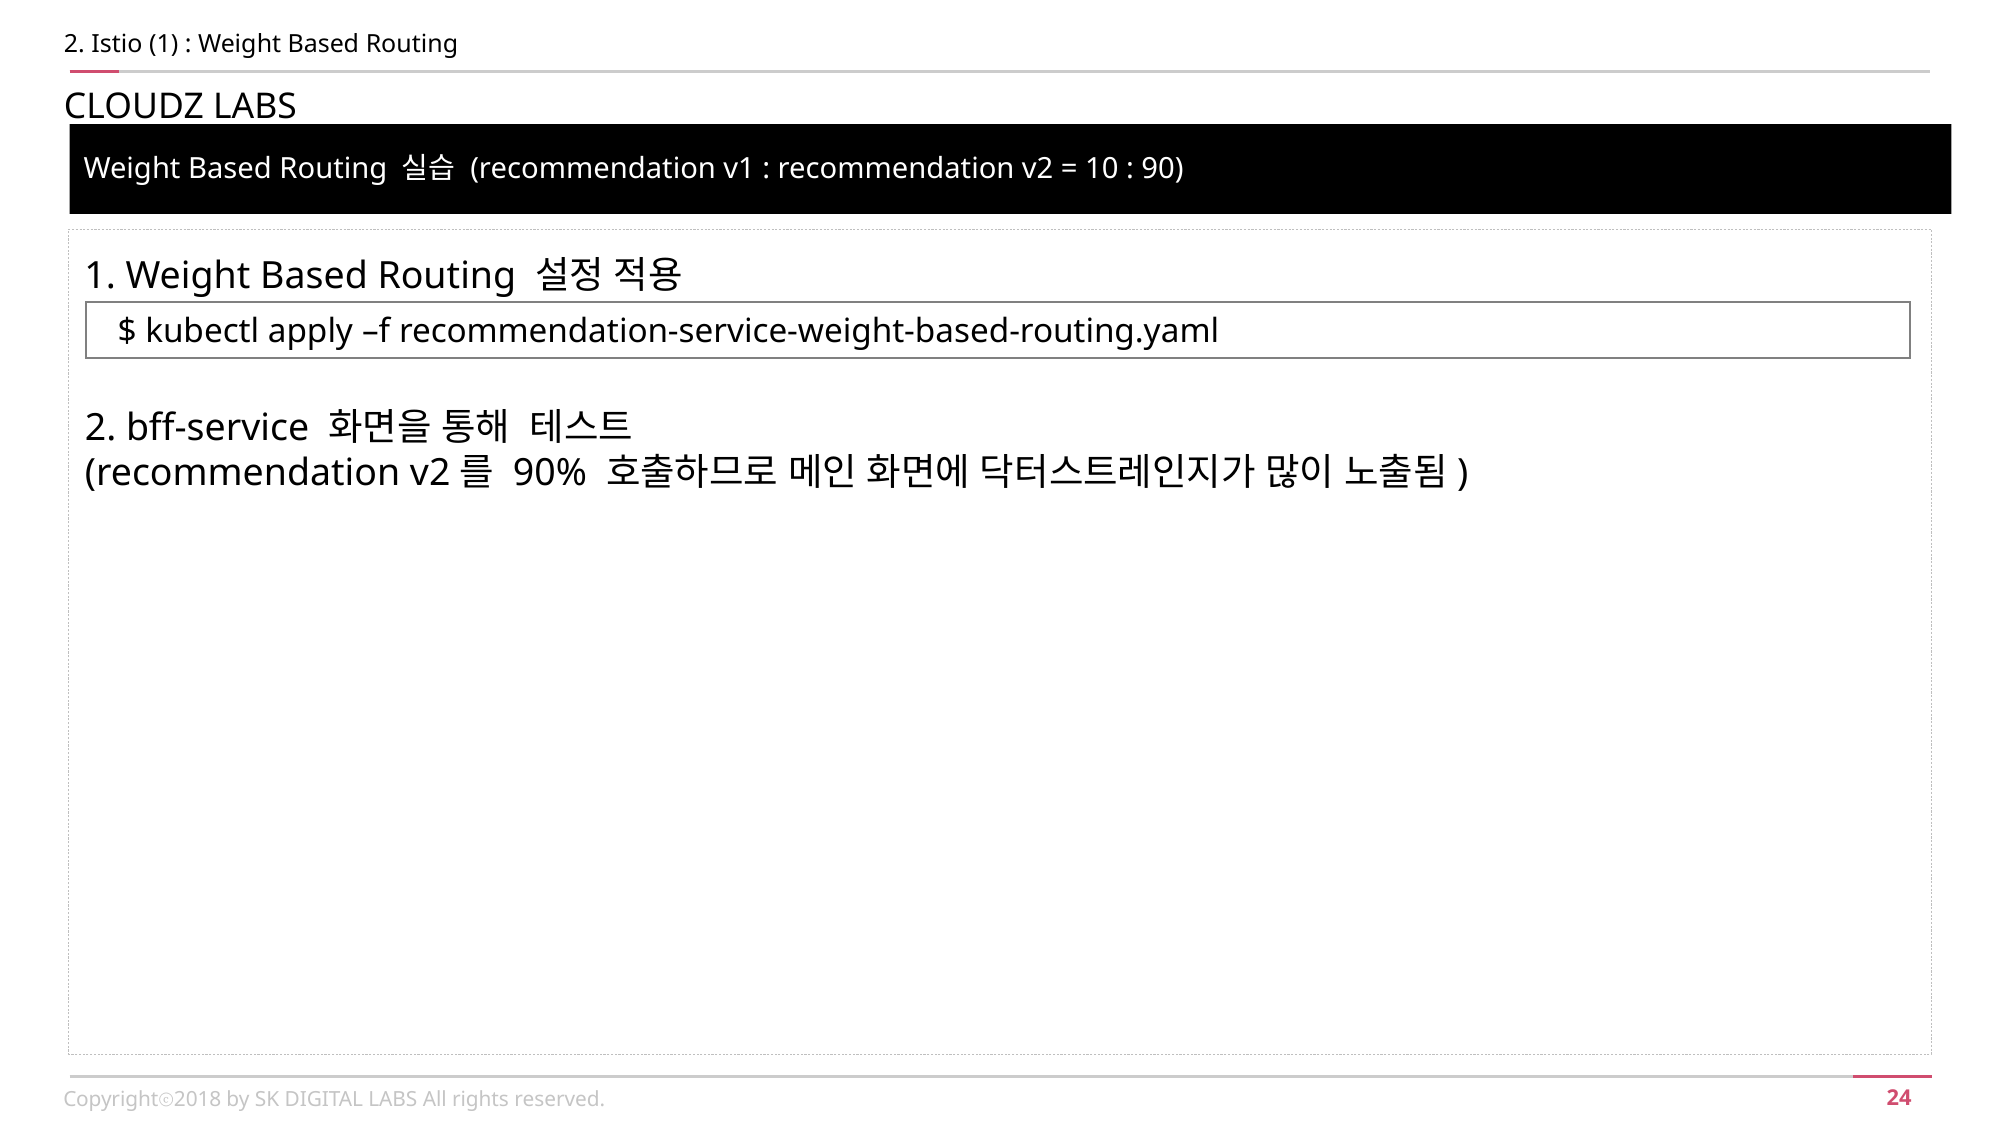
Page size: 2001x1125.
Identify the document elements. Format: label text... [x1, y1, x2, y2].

text_box [85, 301, 1911, 359]
text_box 1. Weight Based Routing 설정 적용 [69, 243, 1493, 304]
list Weight Based Routing 실습 (recommendation v1 : recommendation v2 = 10 : 90) [69, 124, 1952, 214]
footer Copyrightⓒ2018 by SK DIGITAL LABS All rights reserved. [48, 1072, 1102, 1124]
list 2. Istio (1) : Weight Based Routing [50, 30, 1153, 78]
list CLOUDZ LABS [50, 79, 1931, 144]
text_box $ kubectl apply –f recommendation-service-weight-based-routing.yaml [102, 302, 1910, 357]
text_box 2. bff-service 화면을 통해 테스트 (recommendation v2를 90% 호출하므로 메인 화면에 닥터스트레인지가 많이 노출됨) [70, 395, 1911, 501]
